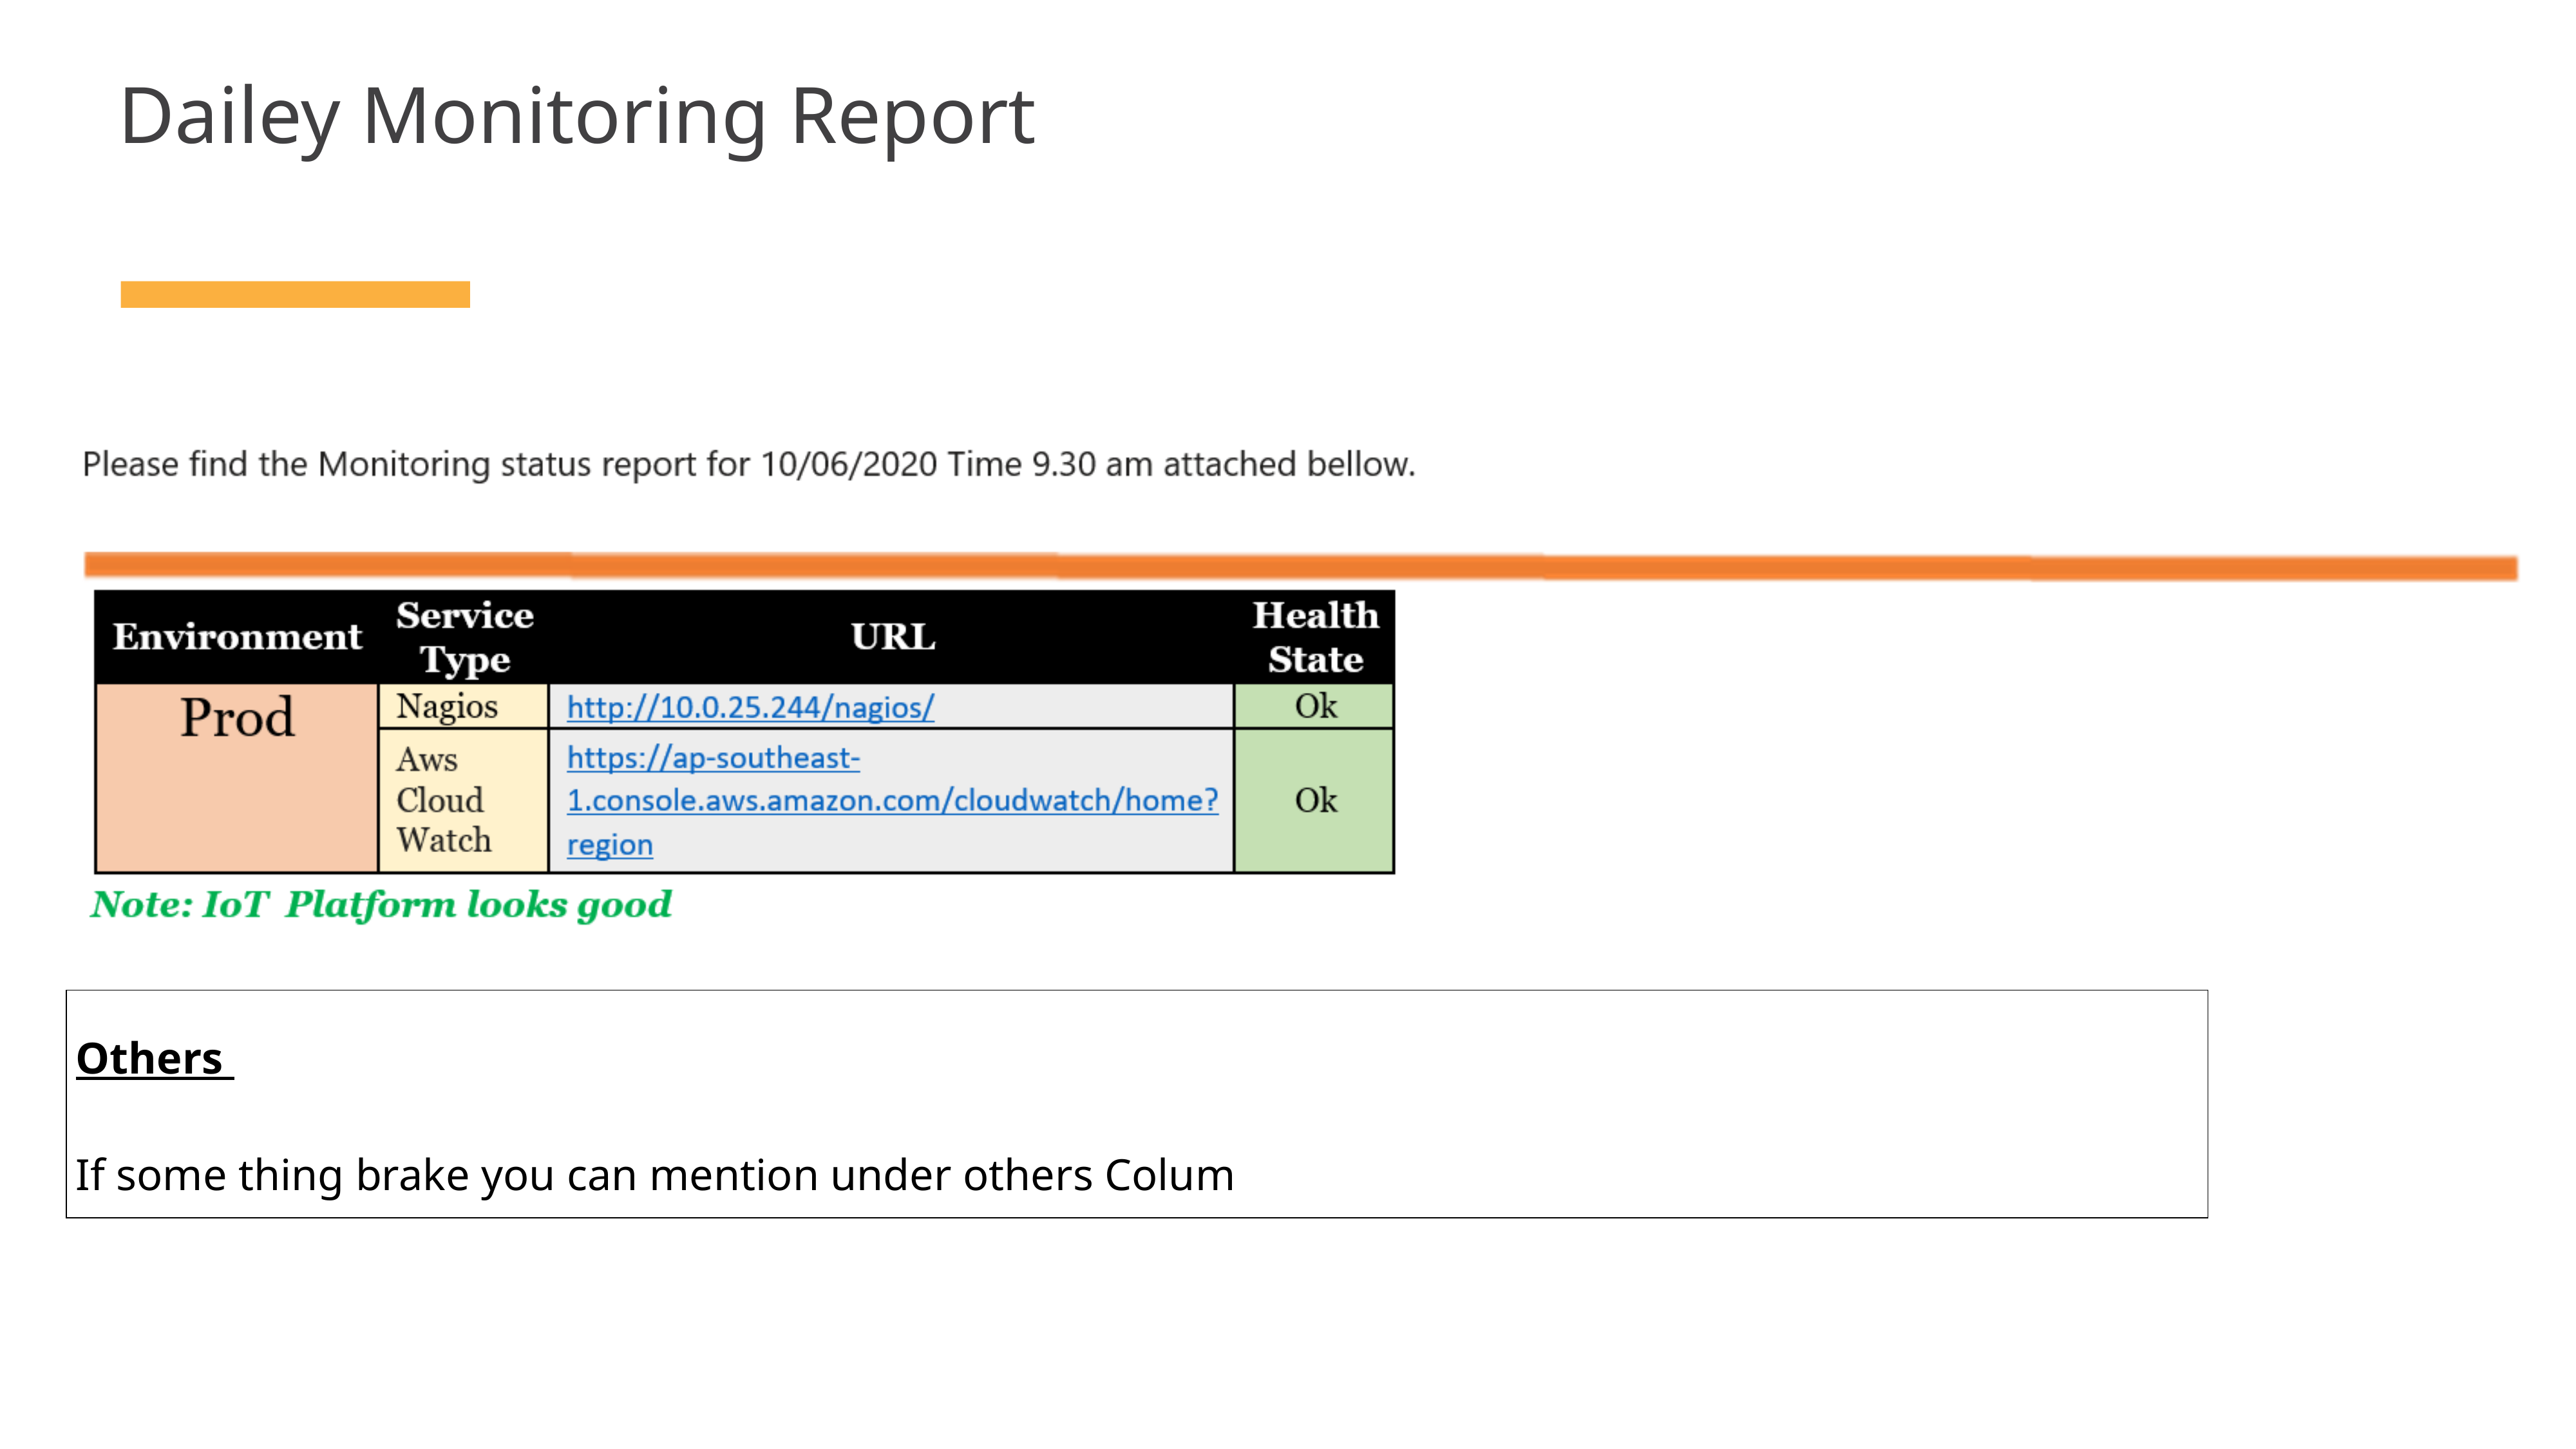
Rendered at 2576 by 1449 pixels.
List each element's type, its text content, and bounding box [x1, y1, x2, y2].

title Dailey Monitoring Report [112, 49, 2463, 258]
table_header Others If some thing brake you can mention under others Colum [67, 990, 2208, 1217]
picture [66, 428, 2559, 990]
